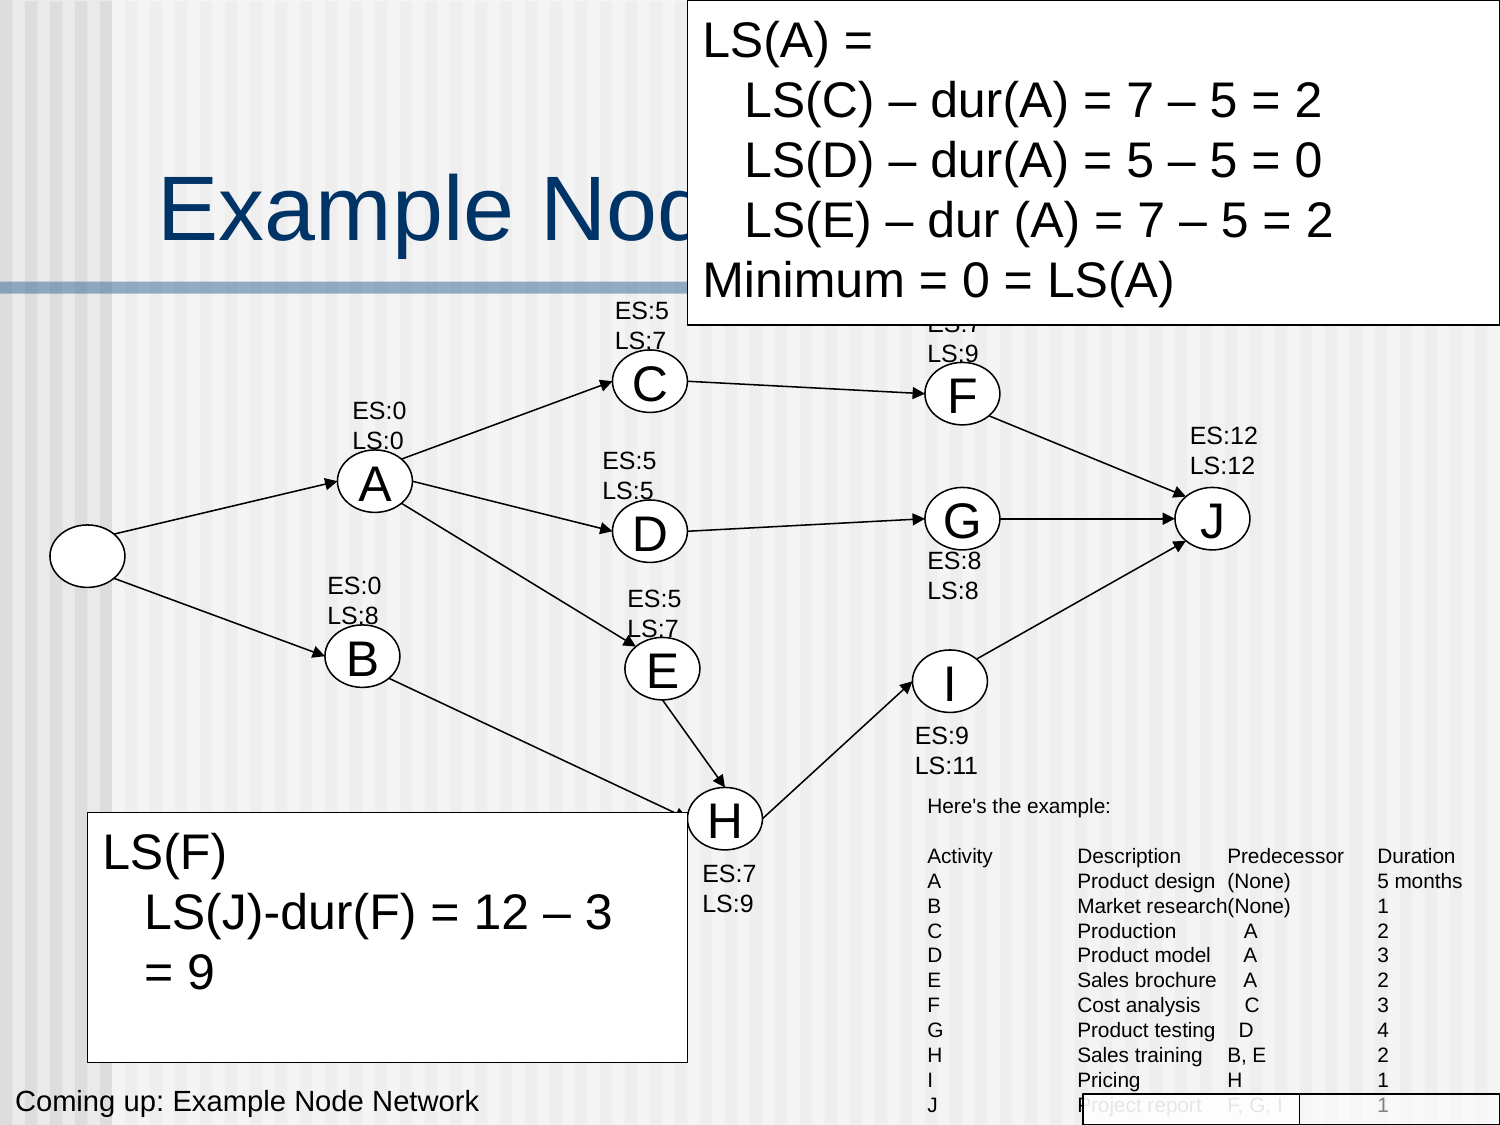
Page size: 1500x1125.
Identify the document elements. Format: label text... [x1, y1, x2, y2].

text_box C [612, 363, 688, 413]
text_box I [912, 649, 988, 712]
text_box B [325, 638, 400, 688]
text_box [388, 678, 688, 819]
text_box D [640, 513, 687, 563]
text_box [687, 380, 926, 394]
text_box A [337, 463, 413, 513]
text_box ES:5 LS:7 [639, 574, 725, 650]
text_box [762, 680, 913, 819]
text_box ES:7 LS:9 [912, 325, 1025, 375]
text_box ES:5 LS:7 [600, 287, 713, 363]
text_box [1299, 1093, 1500, 1125]
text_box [113, 480, 338, 535]
text_box F [926, 375, 1000, 425]
text_box ES:0 LS:8 [312, 562, 396, 638]
text_box ES:8 LS:8 [912, 537, 1025, 613]
text_box J [1175, 488, 1250, 550]
text_box LS(F) LS(J)-dur(F) = 12 – 3 = 9 [87, 812, 688, 1063]
text_box G [924, 487, 1000, 537]
text_box ES:5 LS:5 [587, 437, 700, 513]
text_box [976, 540, 1187, 660]
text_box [412, 480, 613, 532]
text_box [49, 524, 125, 588]
text_box ES:7 LS:9 [688, 849, 800, 925]
text_box ES:0 LS:0 [337, 387, 397, 463]
text_box ES:9 LS:11 [916, 712, 1013, 788]
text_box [662, 699, 726, 788]
text_box LS(A) = LS(C) – dur(A) = 7 – 5 = 2 LS(D) – dur(A) = 5 – 5 = 0 LS(E) – dur (A) = 7 – 5 = 2 Minimum = 0 = LS(A) [687, 0, 1500, 325]
title Example Node Network [142, 87, 687, 267]
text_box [687, 518, 926, 532]
text_box [1083, 1093, 1299, 1125]
footer Coming up: Example Node Network [0, 1074, 988, 1125]
text_box H [688, 787, 762, 849]
text_box ES:12 LS:12 [1175, 412, 1288, 488]
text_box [401, 380, 613, 460]
text_box Here's the example: Activity Description Predecessor Duration A Product design (None) 5 months B Market research(None) 1 C Production A 2 D Product model A 3 E Sales brochure A 2 F Cost analysis C 3 G Product testing D 4 H Sales training B, E 2 I Pricing H 1 J Project report F, G, I 1 [912, 784, 1500, 1125]
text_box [113, 578, 326, 657]
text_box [401, 503, 637, 647]
text_box E [624, 650, 700, 689]
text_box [988, 415, 1187, 497]
